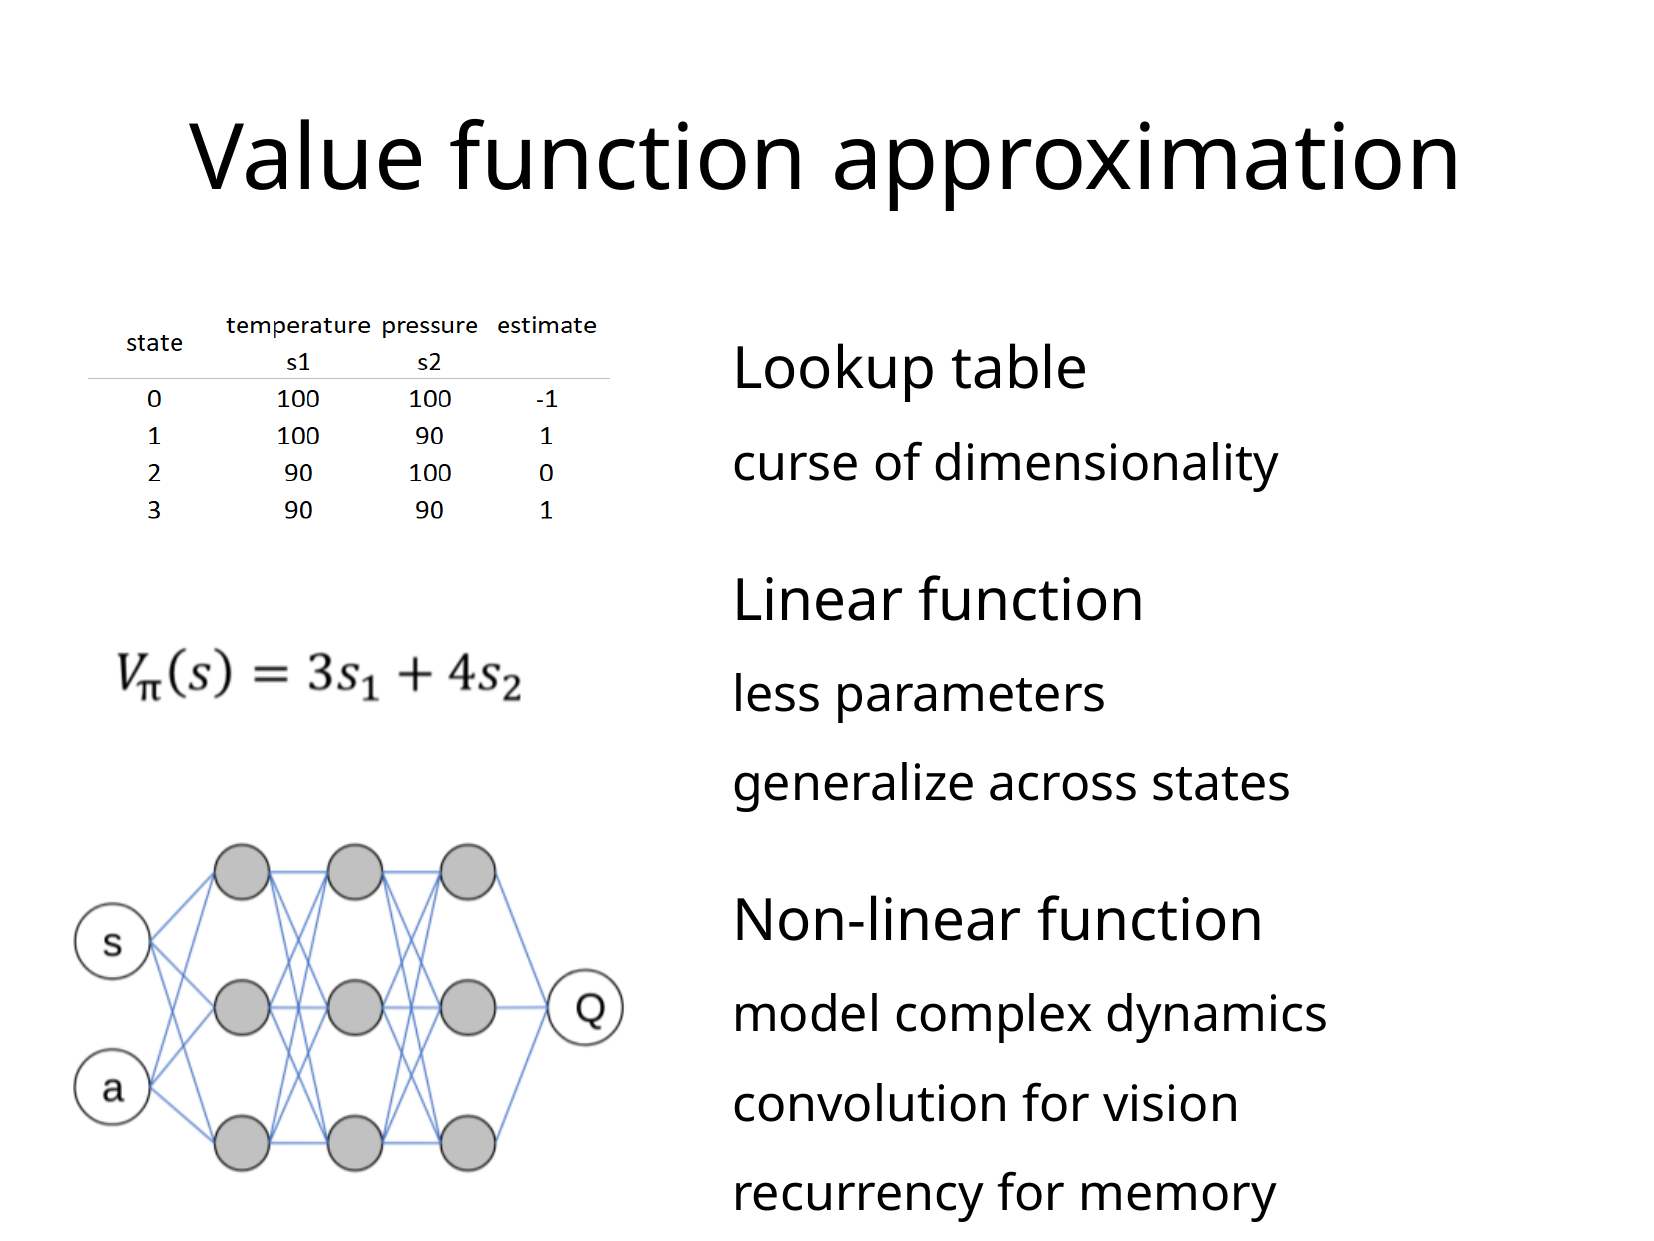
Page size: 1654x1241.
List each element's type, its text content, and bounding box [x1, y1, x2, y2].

list Lookup table curse of dimensionality Linear function less parameters generalize across states Non-linear function model complex dynamics convolution for vision recurrency for memory [661, 330, 1571, 1182]
title Value function approximation [82, 49, 1571, 257]
picture [76, 293, 638, 556]
picture [47, 592, 638, 1186]
